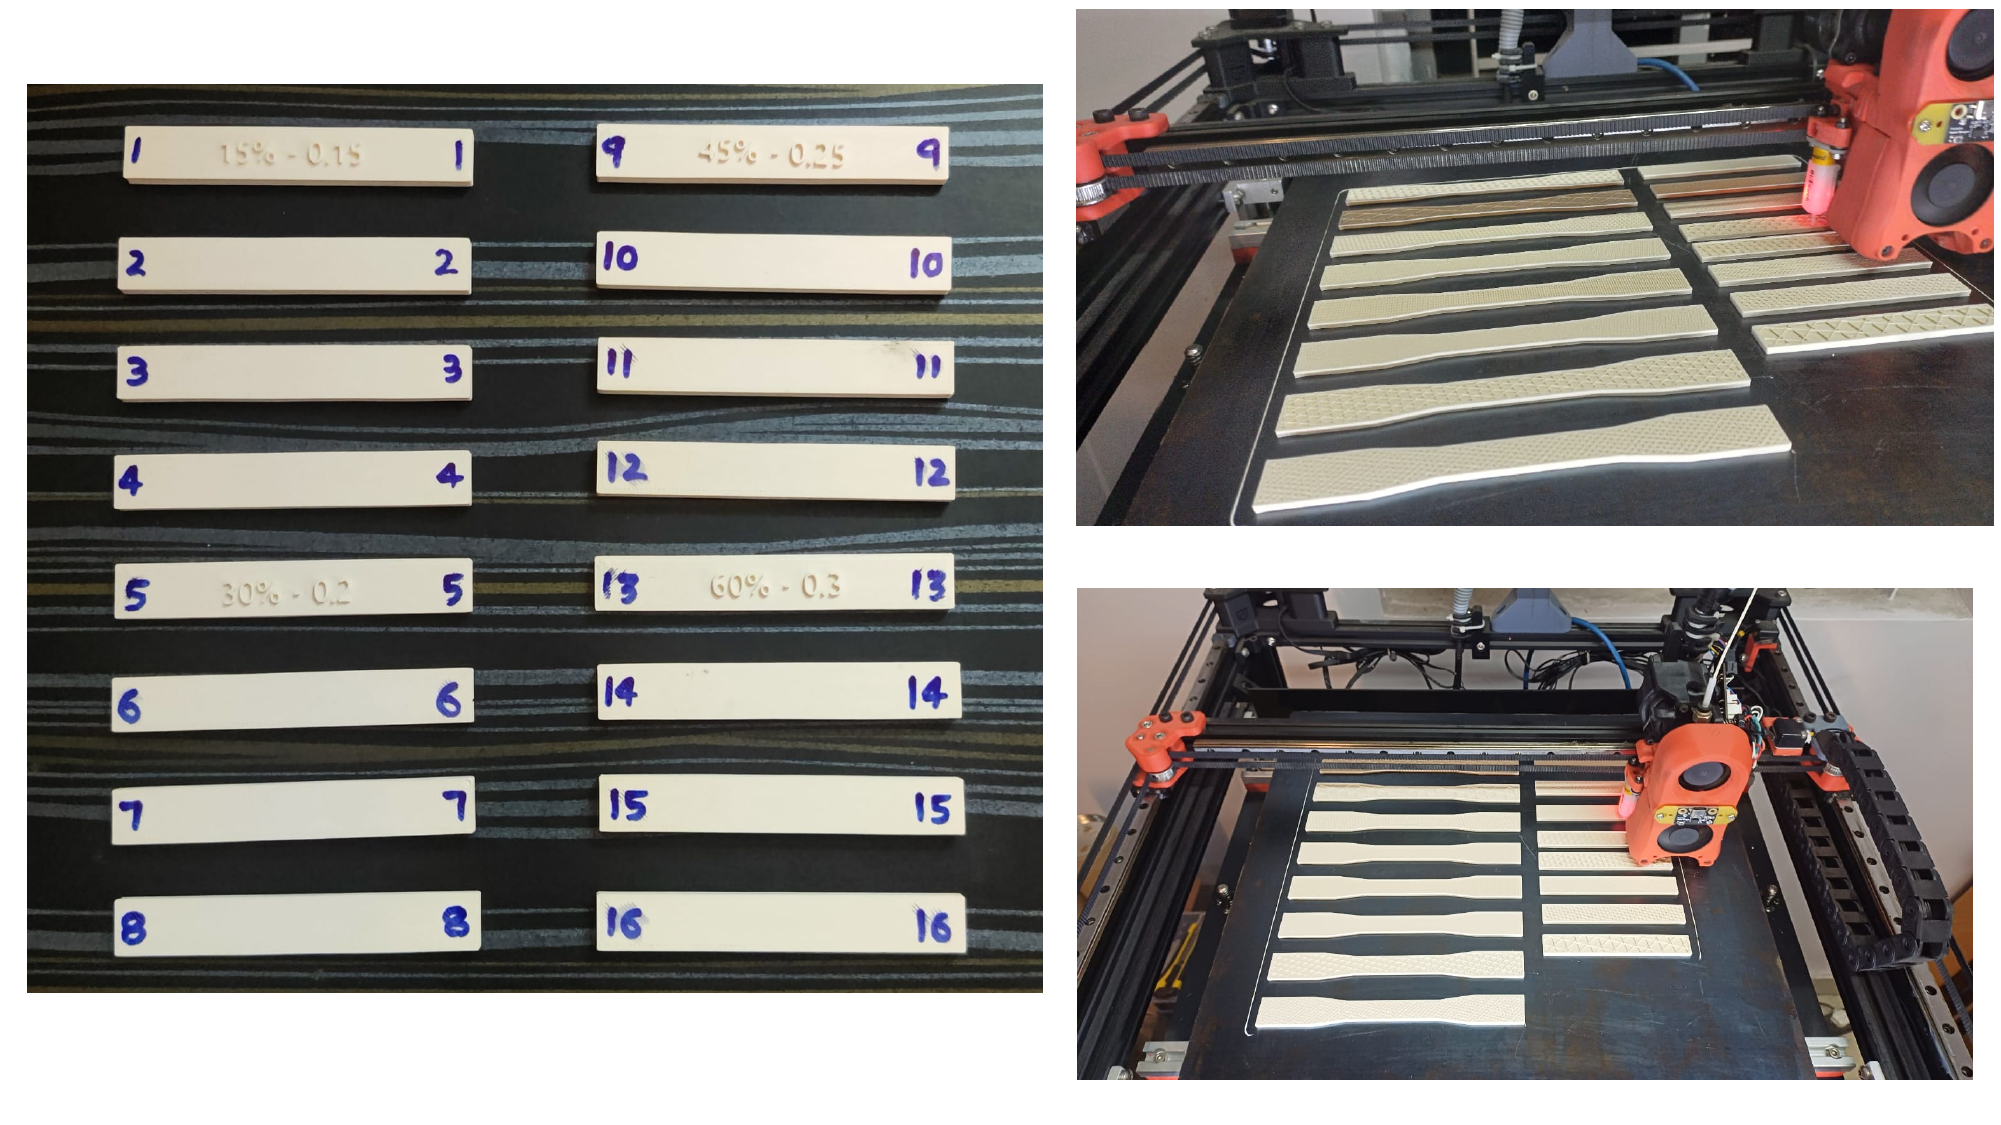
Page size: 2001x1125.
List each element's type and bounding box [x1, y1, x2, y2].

picture [27, 84, 1043, 993]
picture [1077, 587, 1973, 1080]
picture [1076, 9, 1994, 526]
